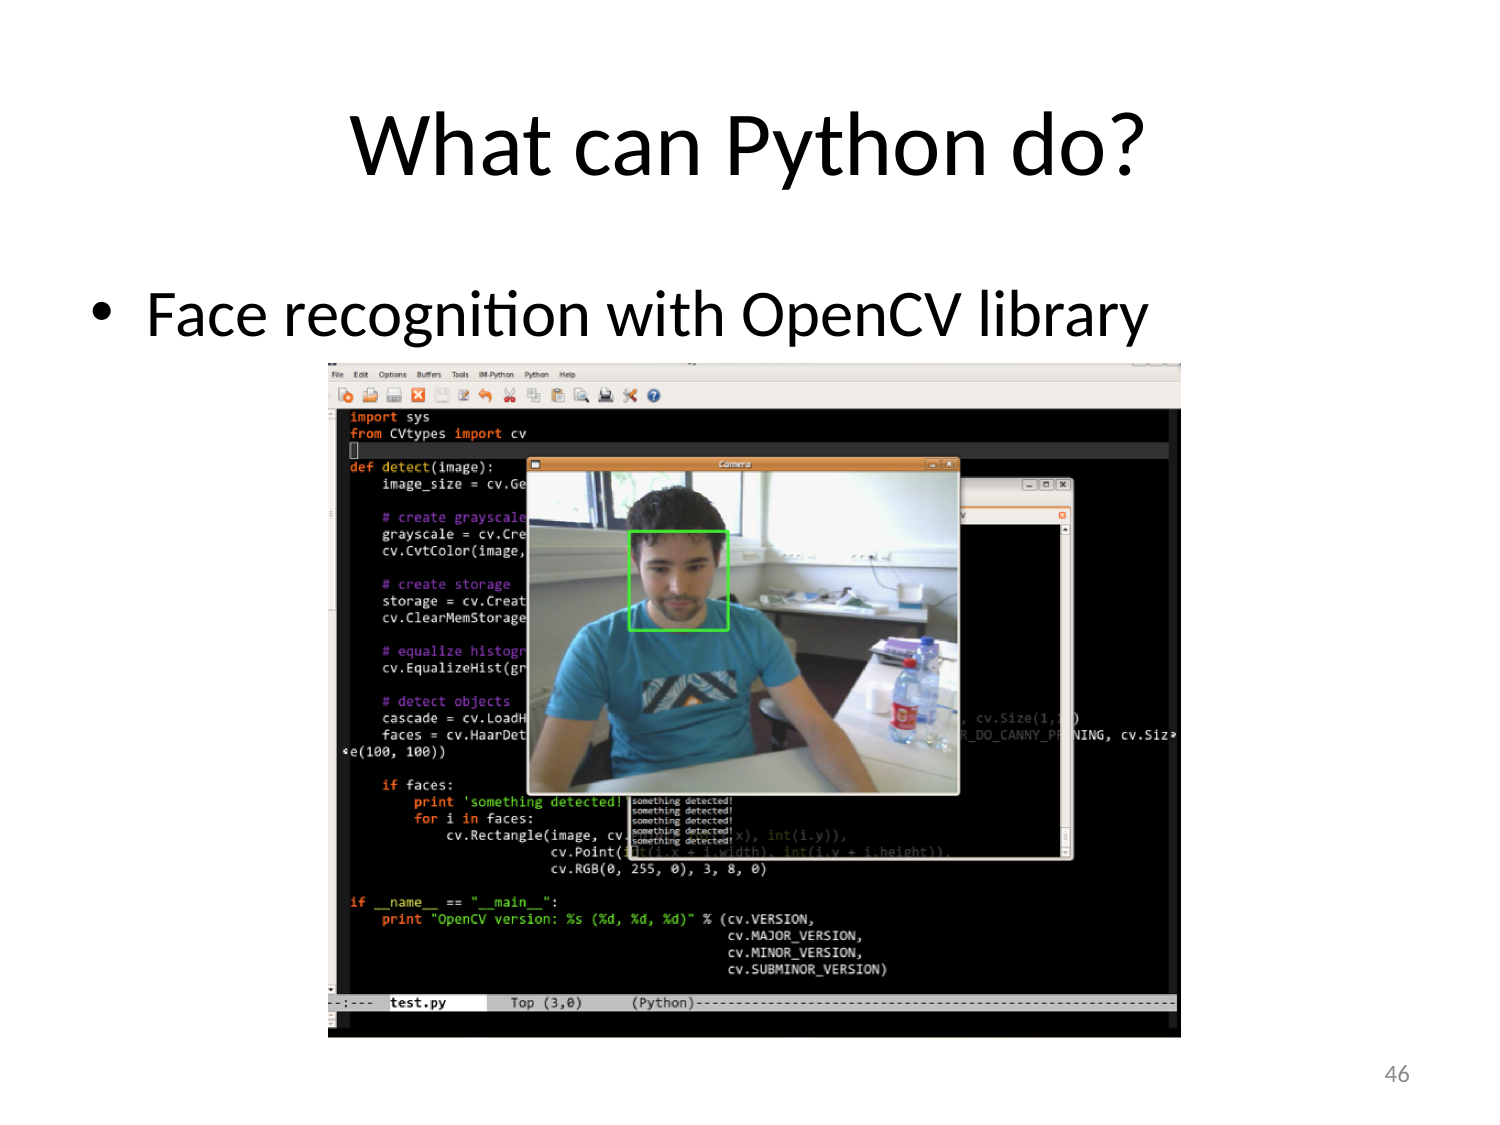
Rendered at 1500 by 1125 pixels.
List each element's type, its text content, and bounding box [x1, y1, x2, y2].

picture [327, 362, 1182, 1039]
slide_number 46 [1074, 1042, 1425, 1103]
title What can Python do? [75, 45, 1425, 233]
list Face recognition with OpenCV library [75, 262, 1425, 1005]
